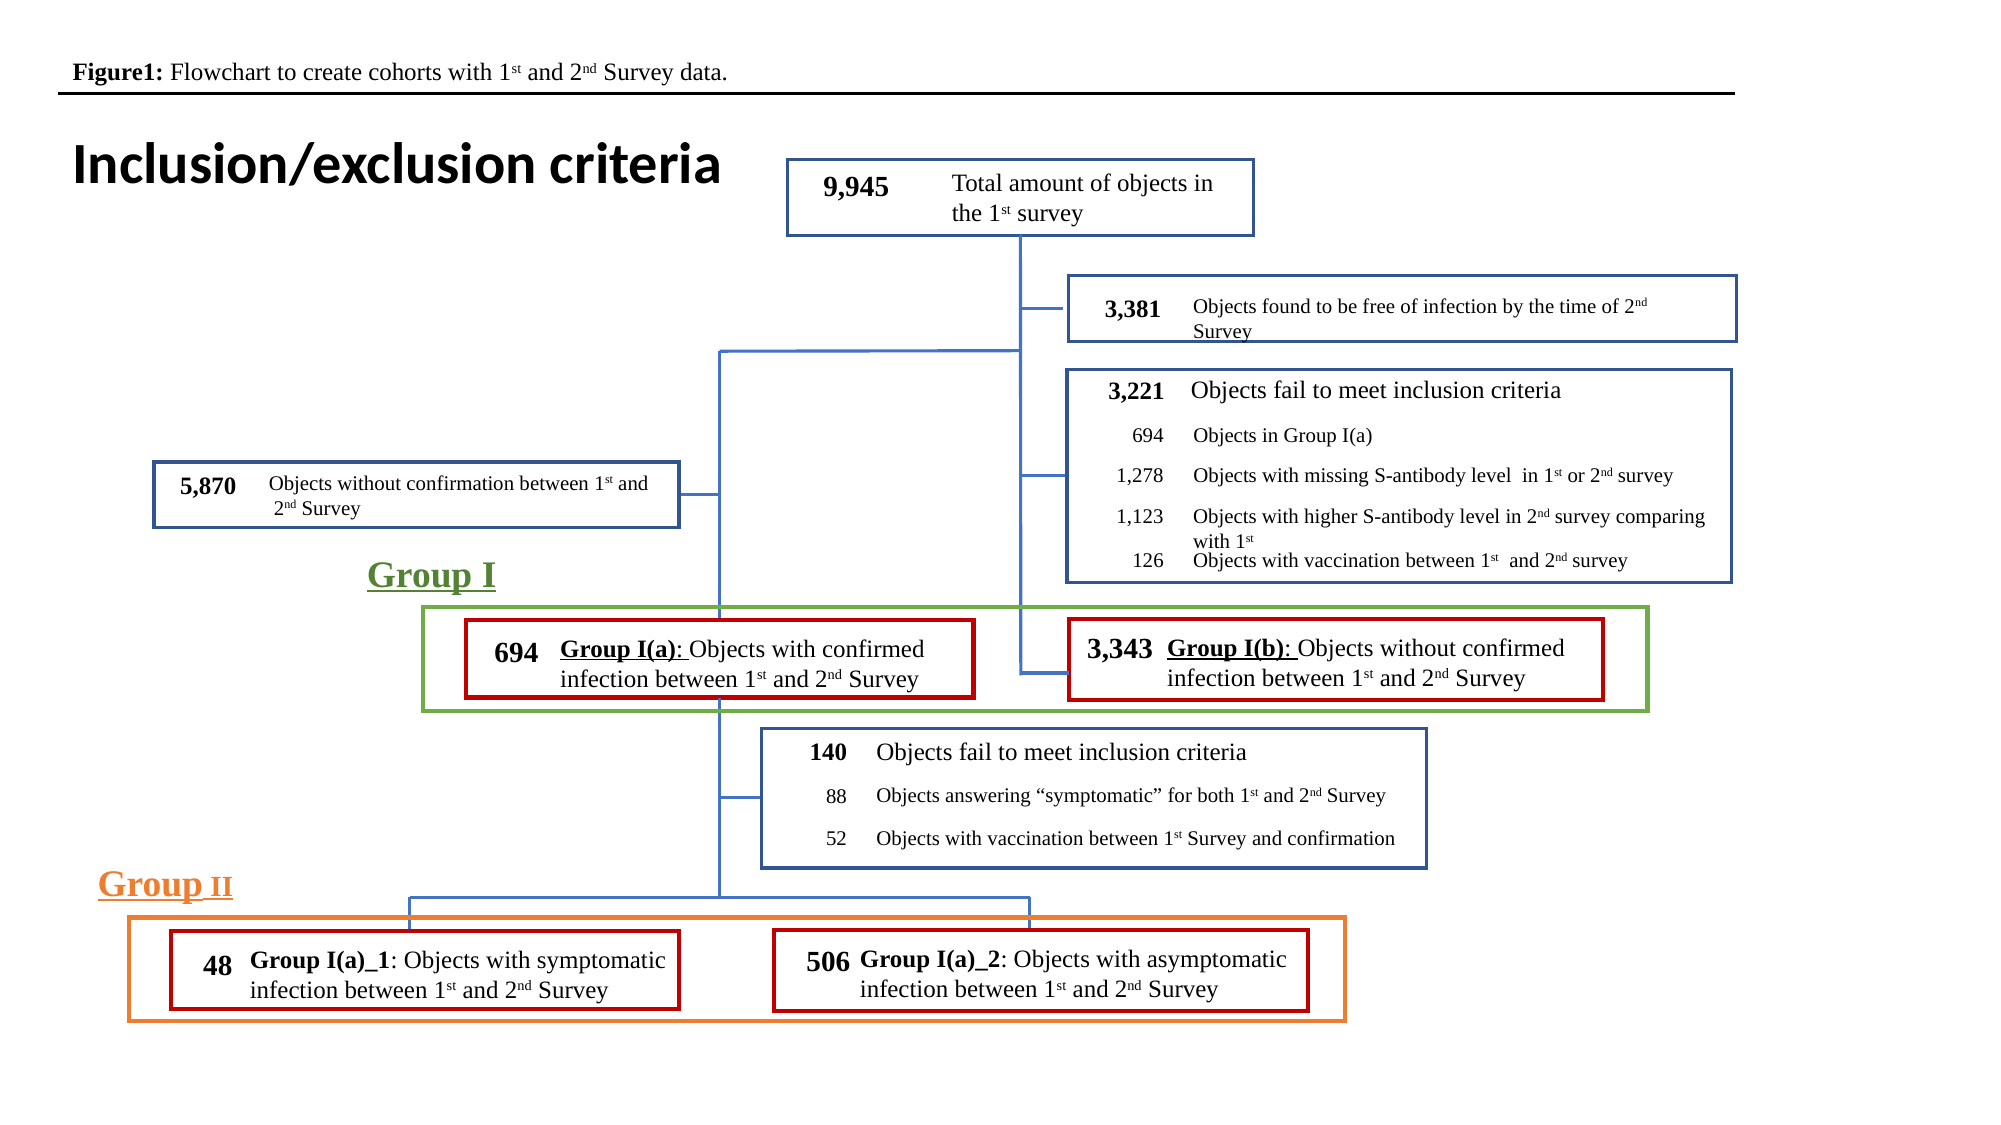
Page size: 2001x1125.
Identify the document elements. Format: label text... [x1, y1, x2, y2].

text_box [1066, 411, 1732, 583]
text_box Objects with vaccination between 1st and 2nd survey [1178, 539, 1736, 579]
text_box Group I [352, 542, 512, 603]
text_box 1,123 [1090, 495, 1178, 536]
text_box [128, 917, 1346, 1022]
text_box 3,221 [1062, 367, 1180, 413]
text_box [787, 158, 1255, 236]
text_box 52 [773, 816, 862, 857]
text_box Group II [82, 851, 249, 912]
text_box [422, 606, 1649, 712]
text_box Figure1: Flowchart to create cohorts with 1st and 2nd Survey data. [57, 48, 1529, 93]
text_box Objects with missing S-antibody level in 1st or 2nd survey [1178, 454, 1736, 495]
text_box Inclusion/exclusion criteria [57, 118, 742, 203]
text_box Objects fail to meet inclusion criteria [1176, 365, 1733, 411]
text_box Objects without confirmation between 1st and 2nd Survey [253, 461, 665, 527]
text_box 88 [773, 775, 862, 816]
text_box 5,870 [165, 462, 253, 507]
text_box [153, 461, 680, 529]
text_box 9,945 [787, 159, 905, 210]
text_box 694 [1090, 414, 1178, 454]
text_box Objects fail to meet inclusion criteria [861, 728, 1273, 773]
text_box Objects found to be free of infection by the time of 2nd Survey [1178, 285, 1707, 350]
text_box [1068, 275, 1737, 343]
text_box 126 [1090, 539, 1178, 579]
text_box 3,381 [1090, 285, 1178, 330]
text_box 1,278 [1090, 454, 1178, 495]
text_box Objects answering “symptomatic” for both 1st and 2nd Survey [861, 774, 1413, 815]
text_box 140 [773, 728, 861, 773]
text_box Objects with higher S-antibody level in 2nd survey comparing with 1st [1178, 495, 1736, 539]
text_box Objects in Group I(a) [1178, 414, 1736, 454]
text_box Total amount of objects in the 1st survey [937, 159, 1331, 235]
text_box [761, 727, 1427, 869]
text_box Objects with vaccination between 1st Survey and confirmation [862, 816, 1413, 857]
